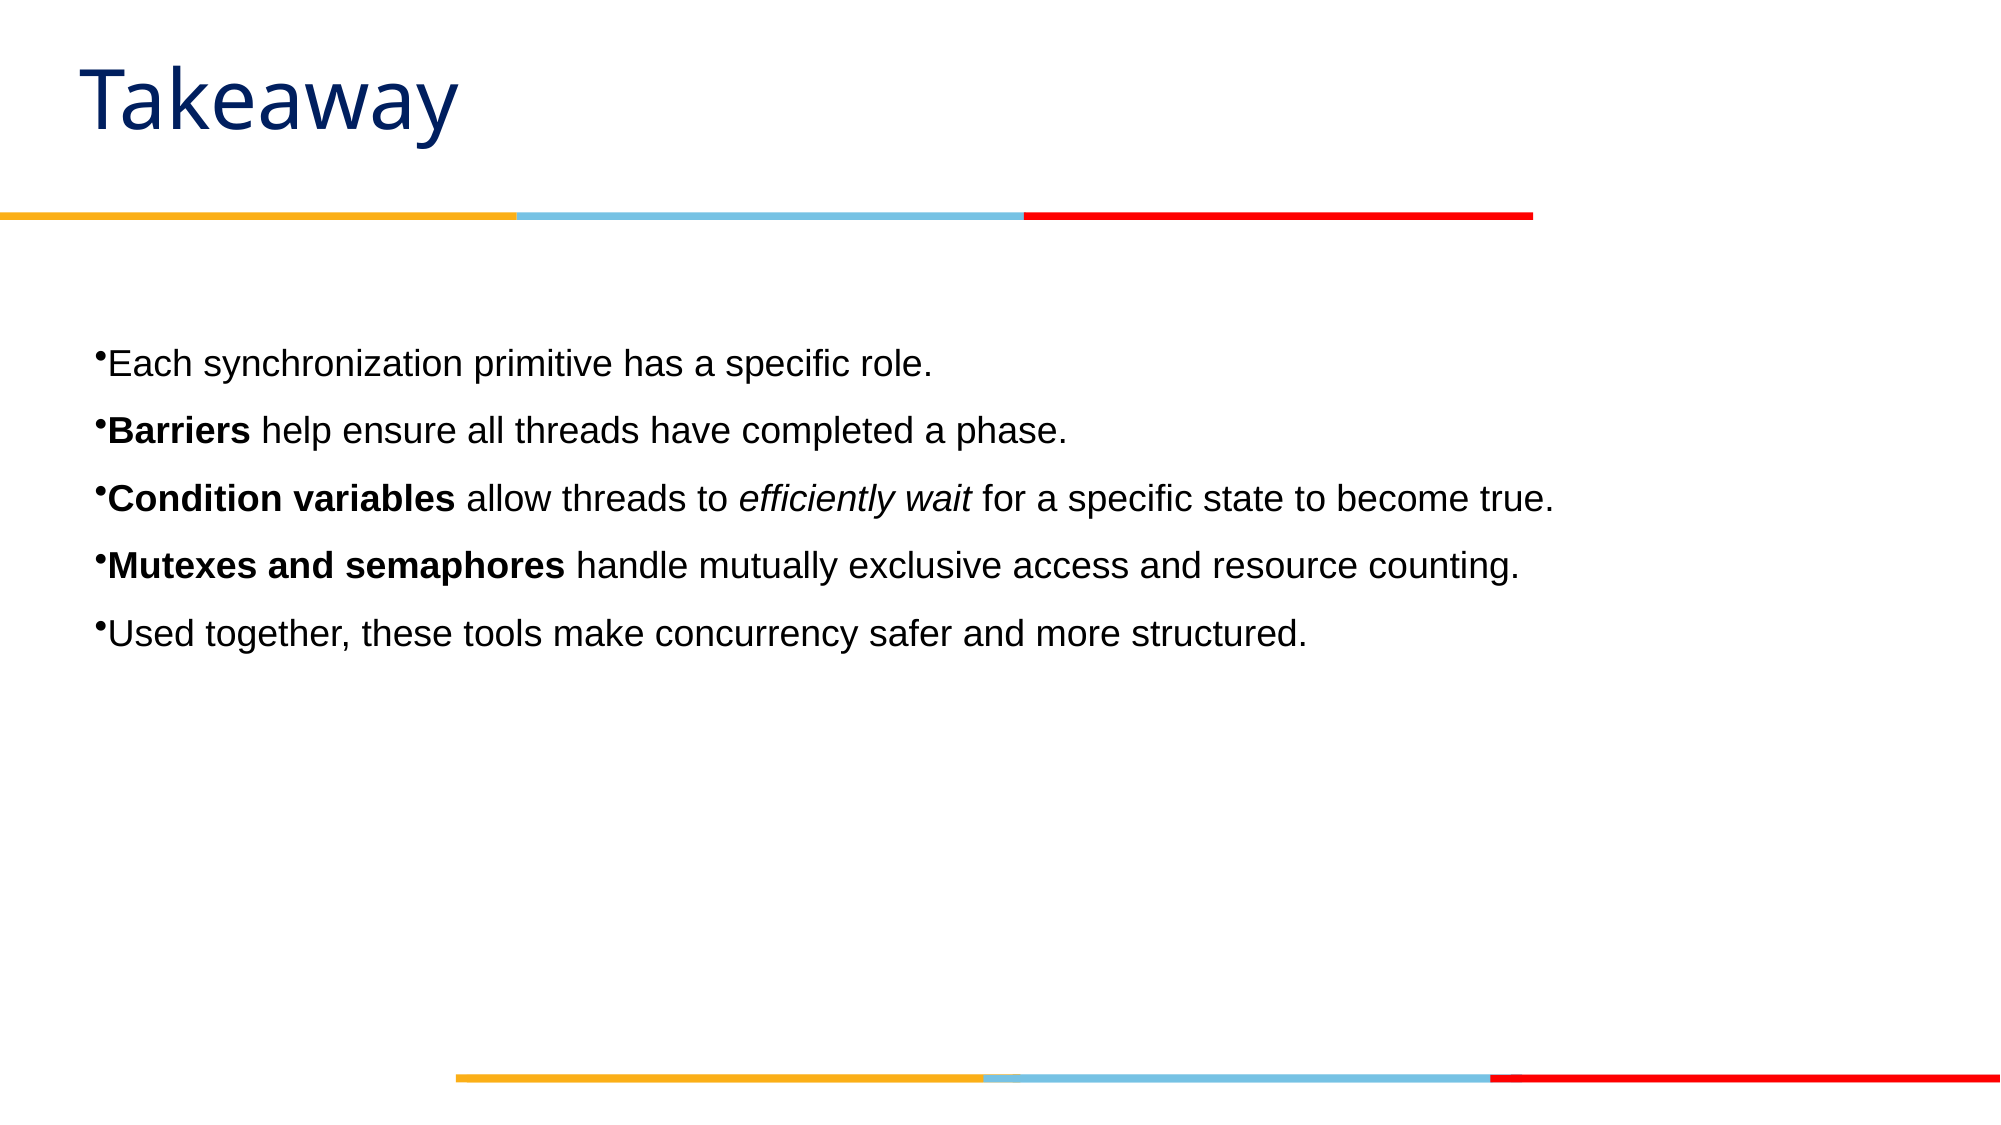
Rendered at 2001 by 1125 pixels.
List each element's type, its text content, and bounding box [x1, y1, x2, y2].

text_box Each synchronization primitive has a specific role. Barriers help ensure all threads have completed a phase. Condition variables allow threads to efficiently wait for a specific state to become true. Mutexes and semaphores handle mutually exclusive access and resource counting. Used together, these tools make concurrency safer and more structured. [79, 263, 1888, 662]
title Takeaway [79, 46, 1921, 151]
